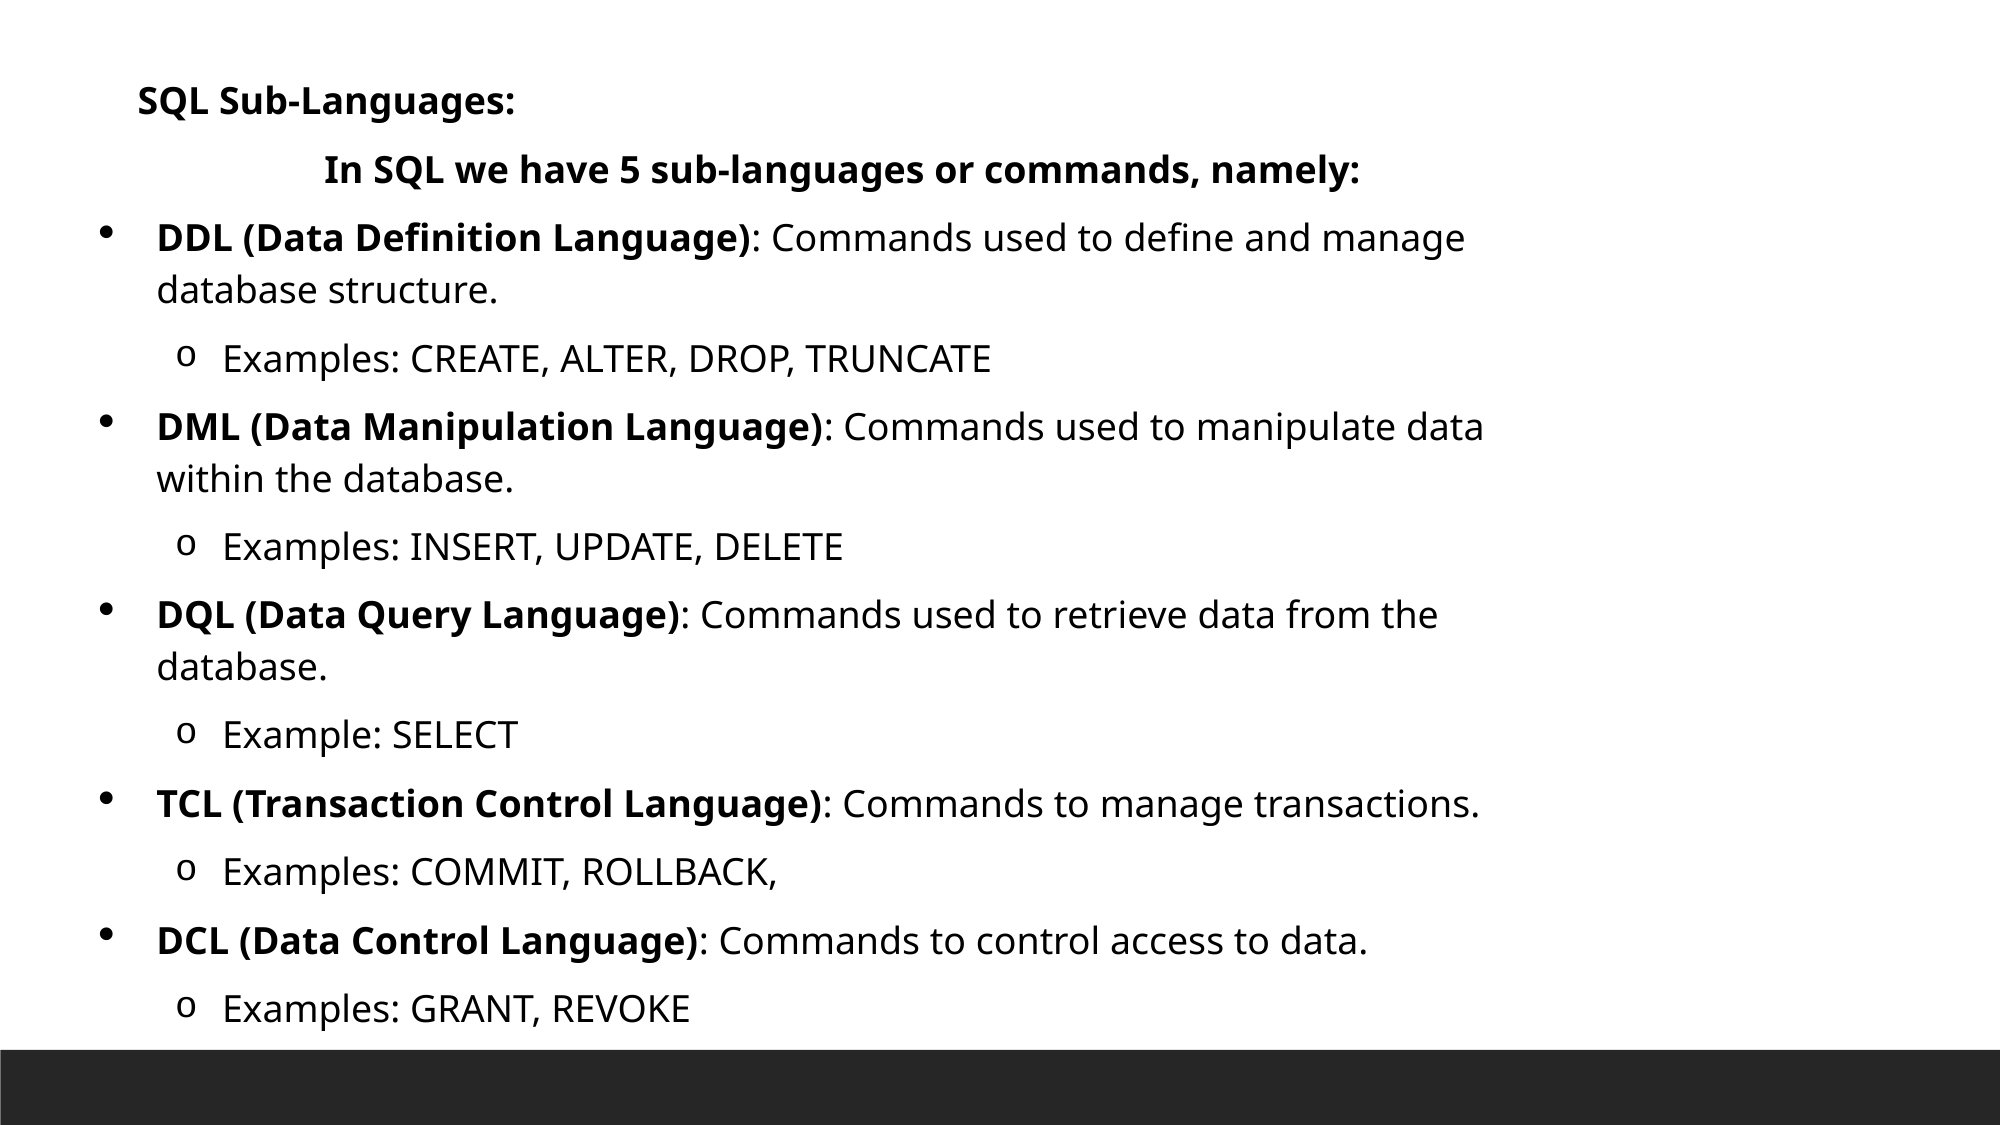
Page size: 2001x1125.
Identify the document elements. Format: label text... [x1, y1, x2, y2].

text_box SQL Sub-Languages: In SQL we have 5 sub-languages or commands, namely: DDL (Data Definition Language): Commands used to define and manage database structure. Examples: CREATE, ALTER, DROP, TRUNCATE DML (Data Manipulation Language): Commands used to manipulate data within the database. Examples: INSERT, UPDATE, DELETE DQL (Data Query Language): Commands used to retrieve data from the database. Example: SELECT TCL (Transaction Control Language): Commands to manage transactions. Examples: COMMIT, ROLLBACK, DCL (Data Control Language): Commands to control access to data. Examples: GRANT, REVOKE [85, 63, 1567, 1106]
